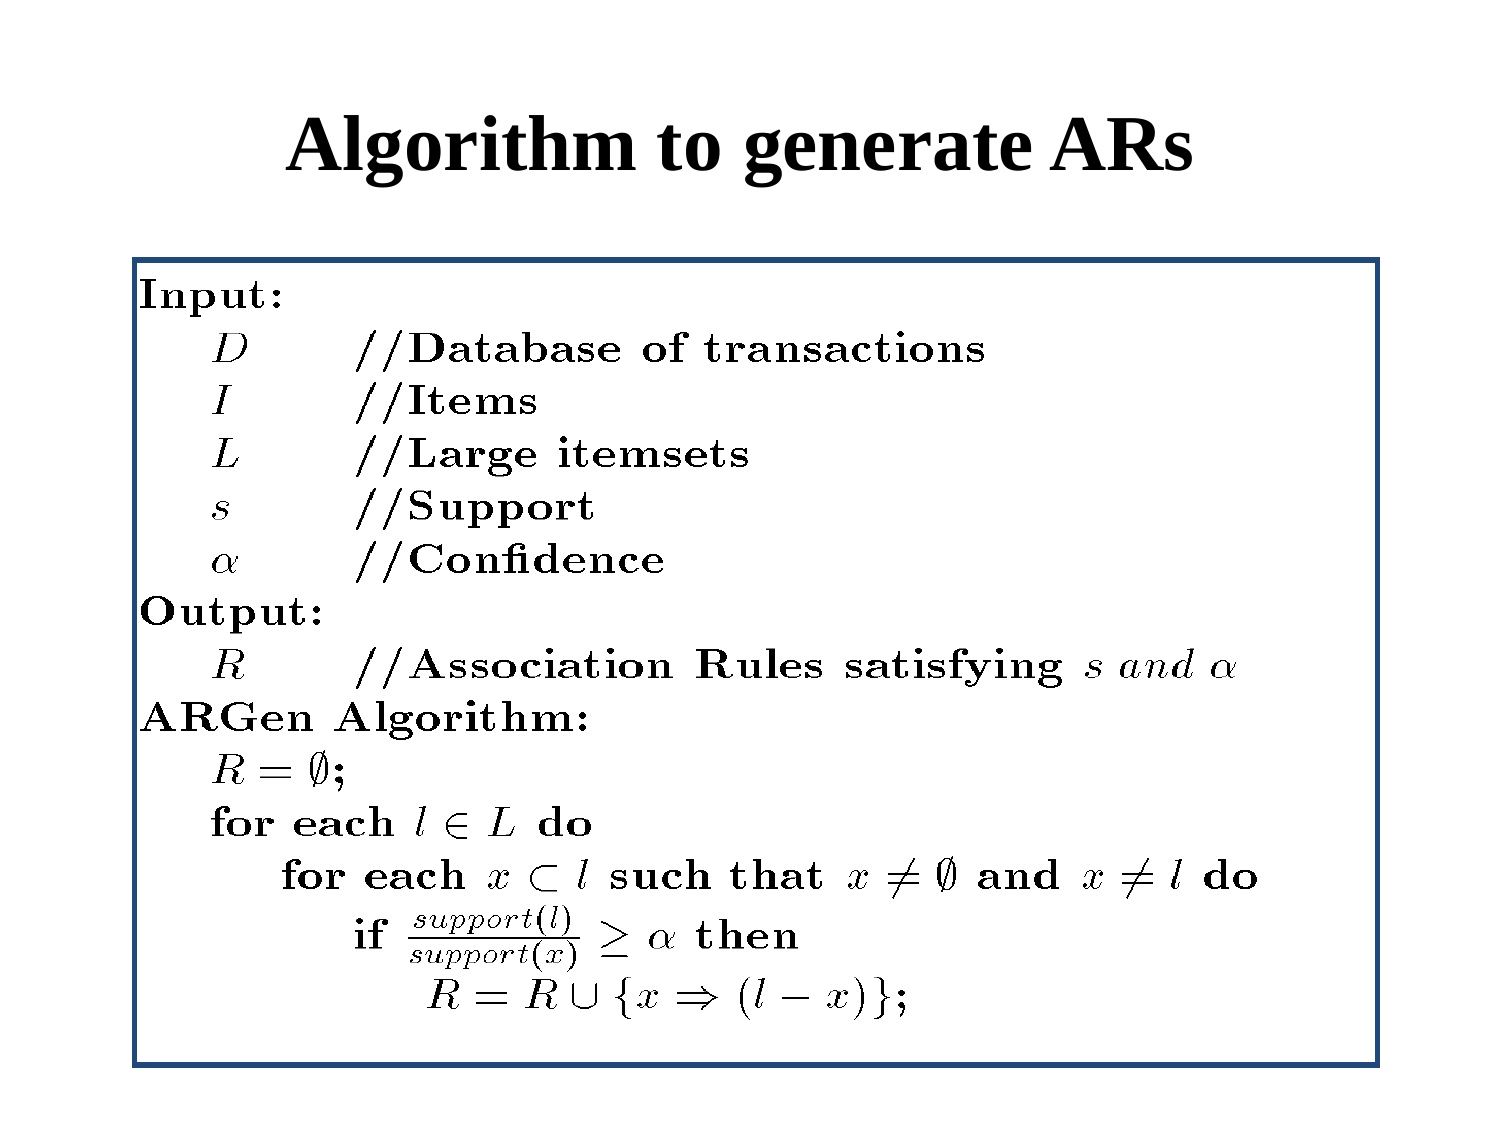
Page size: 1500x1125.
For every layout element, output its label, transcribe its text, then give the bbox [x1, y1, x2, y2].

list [137, 262, 1376, 1063]
title Algorithm to generate ARs [75, 45, 1425, 233]
